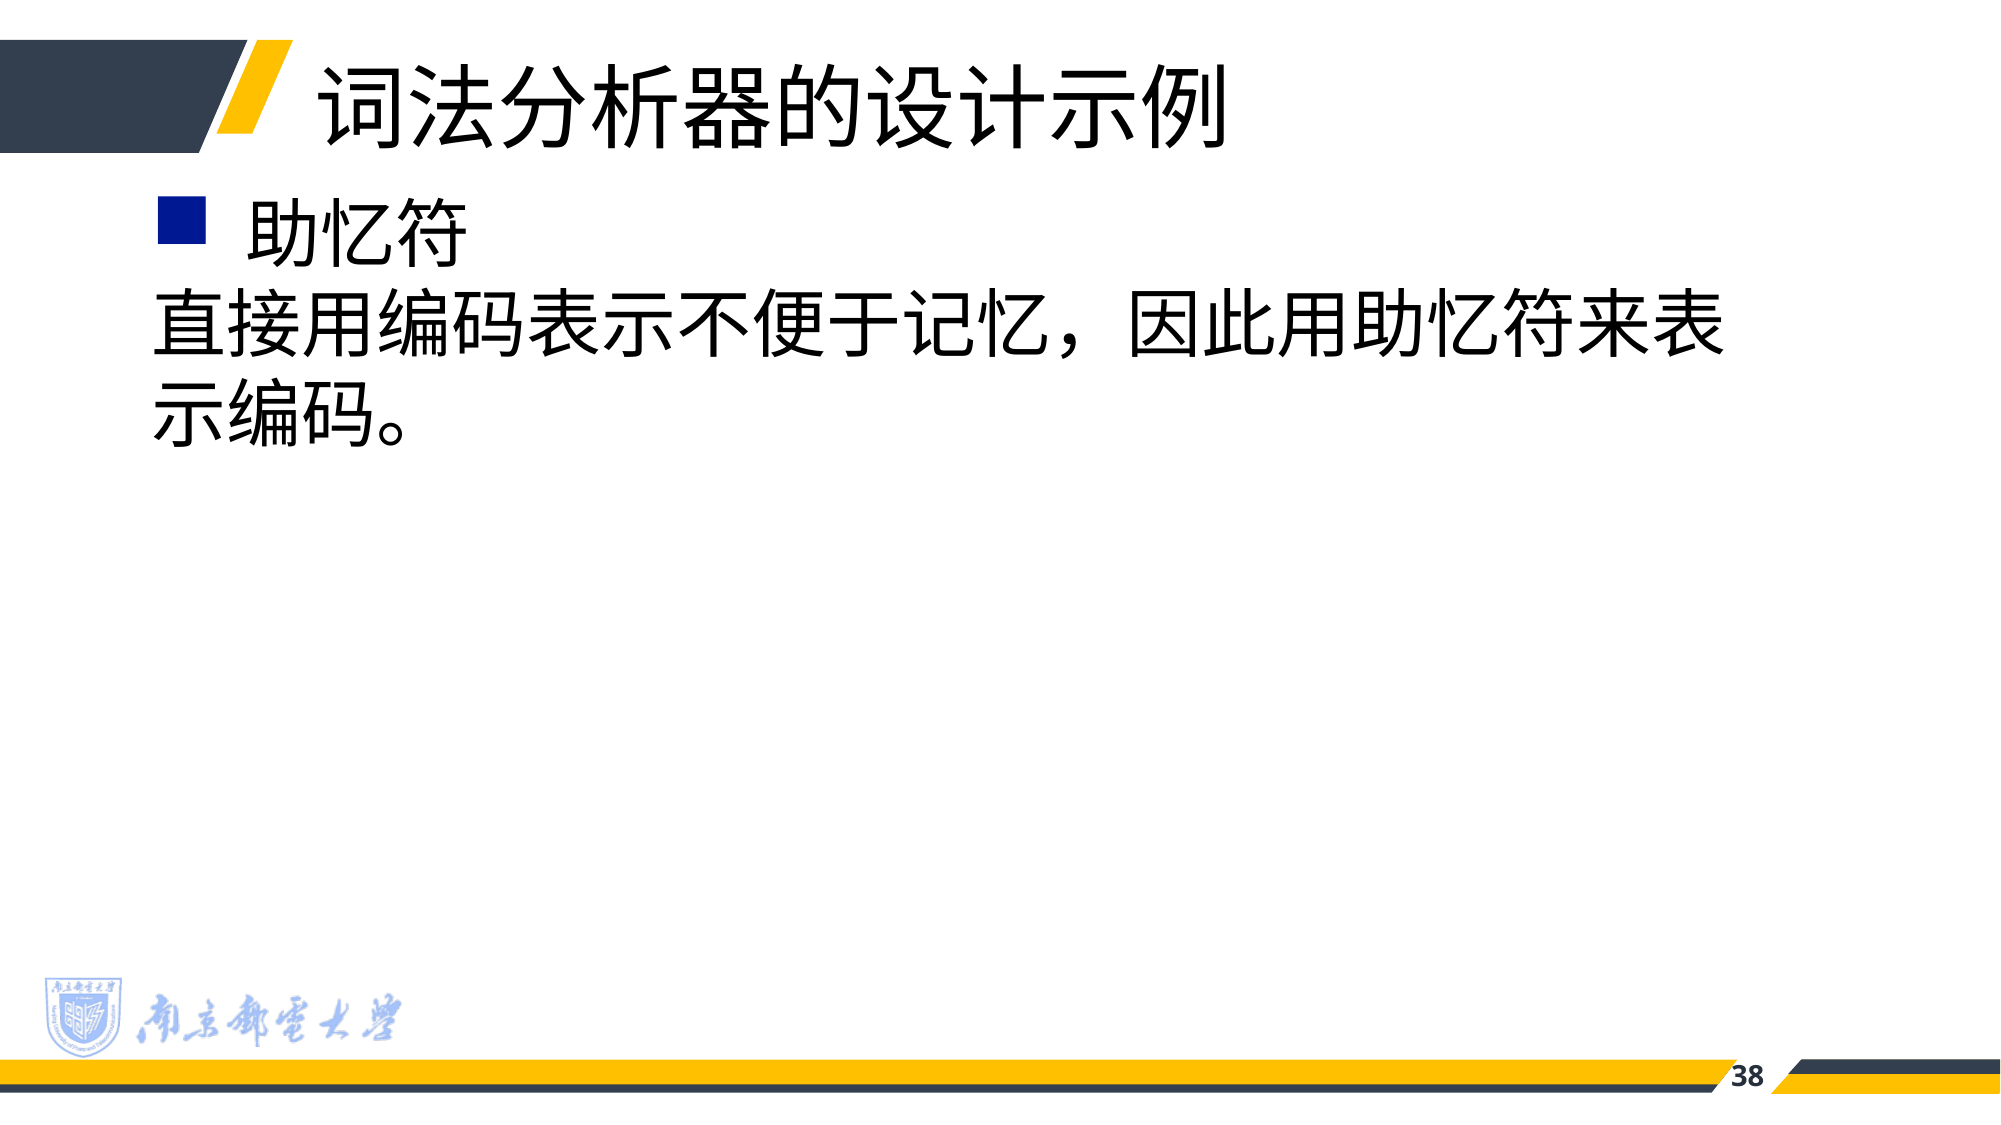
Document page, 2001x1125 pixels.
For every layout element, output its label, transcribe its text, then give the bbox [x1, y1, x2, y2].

text_box 助忆符 直接用编码表示不便于记忆，因此用助忆符来表示编码。 [80, 178, 1810, 464]
slide_number 38 [1708, 1047, 1780, 1108]
text_box 词法分析器的设计示例 [299, 42, 1929, 167]
